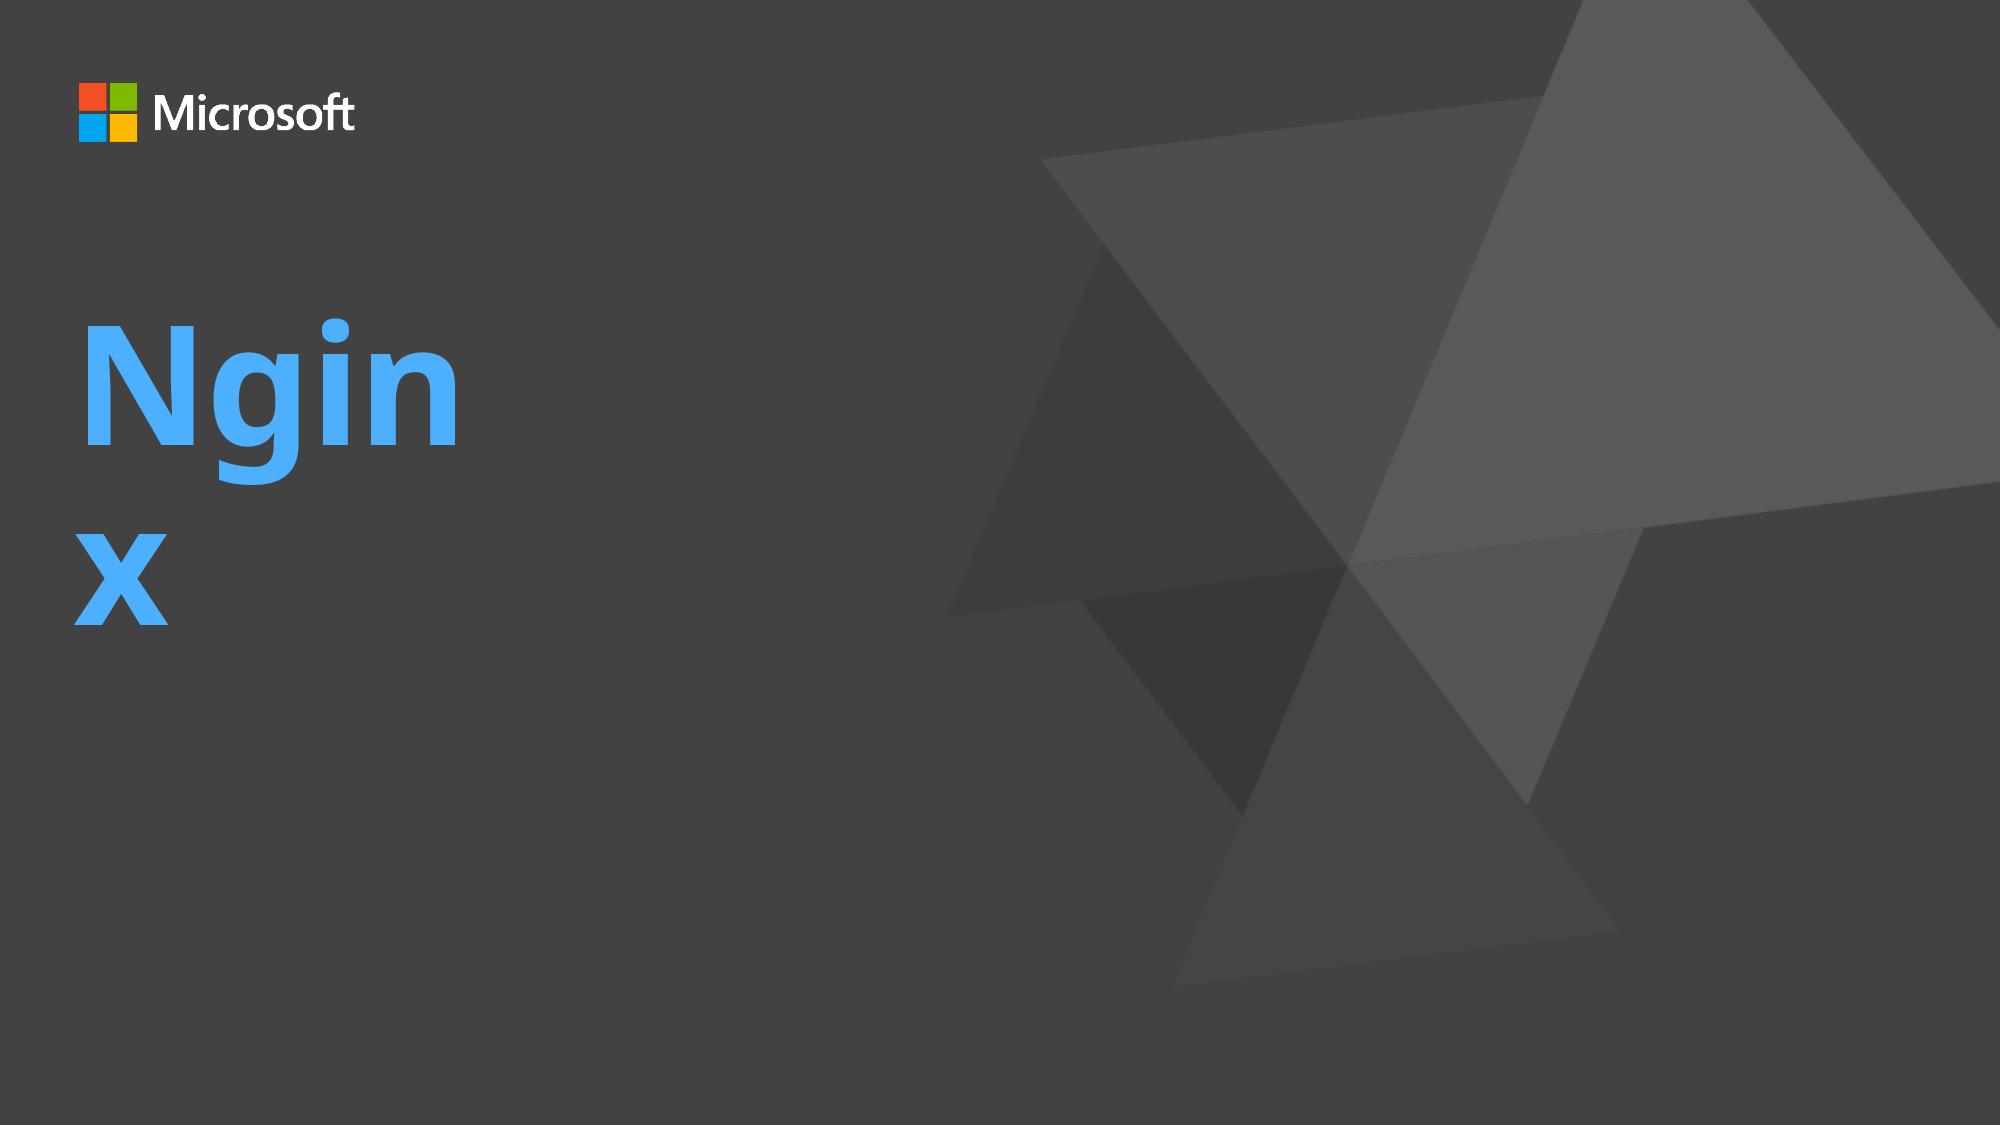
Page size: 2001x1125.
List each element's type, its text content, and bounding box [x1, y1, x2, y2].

title Nginx [73, 463, 555, 662]
picture [75, 47, 392, 177]
